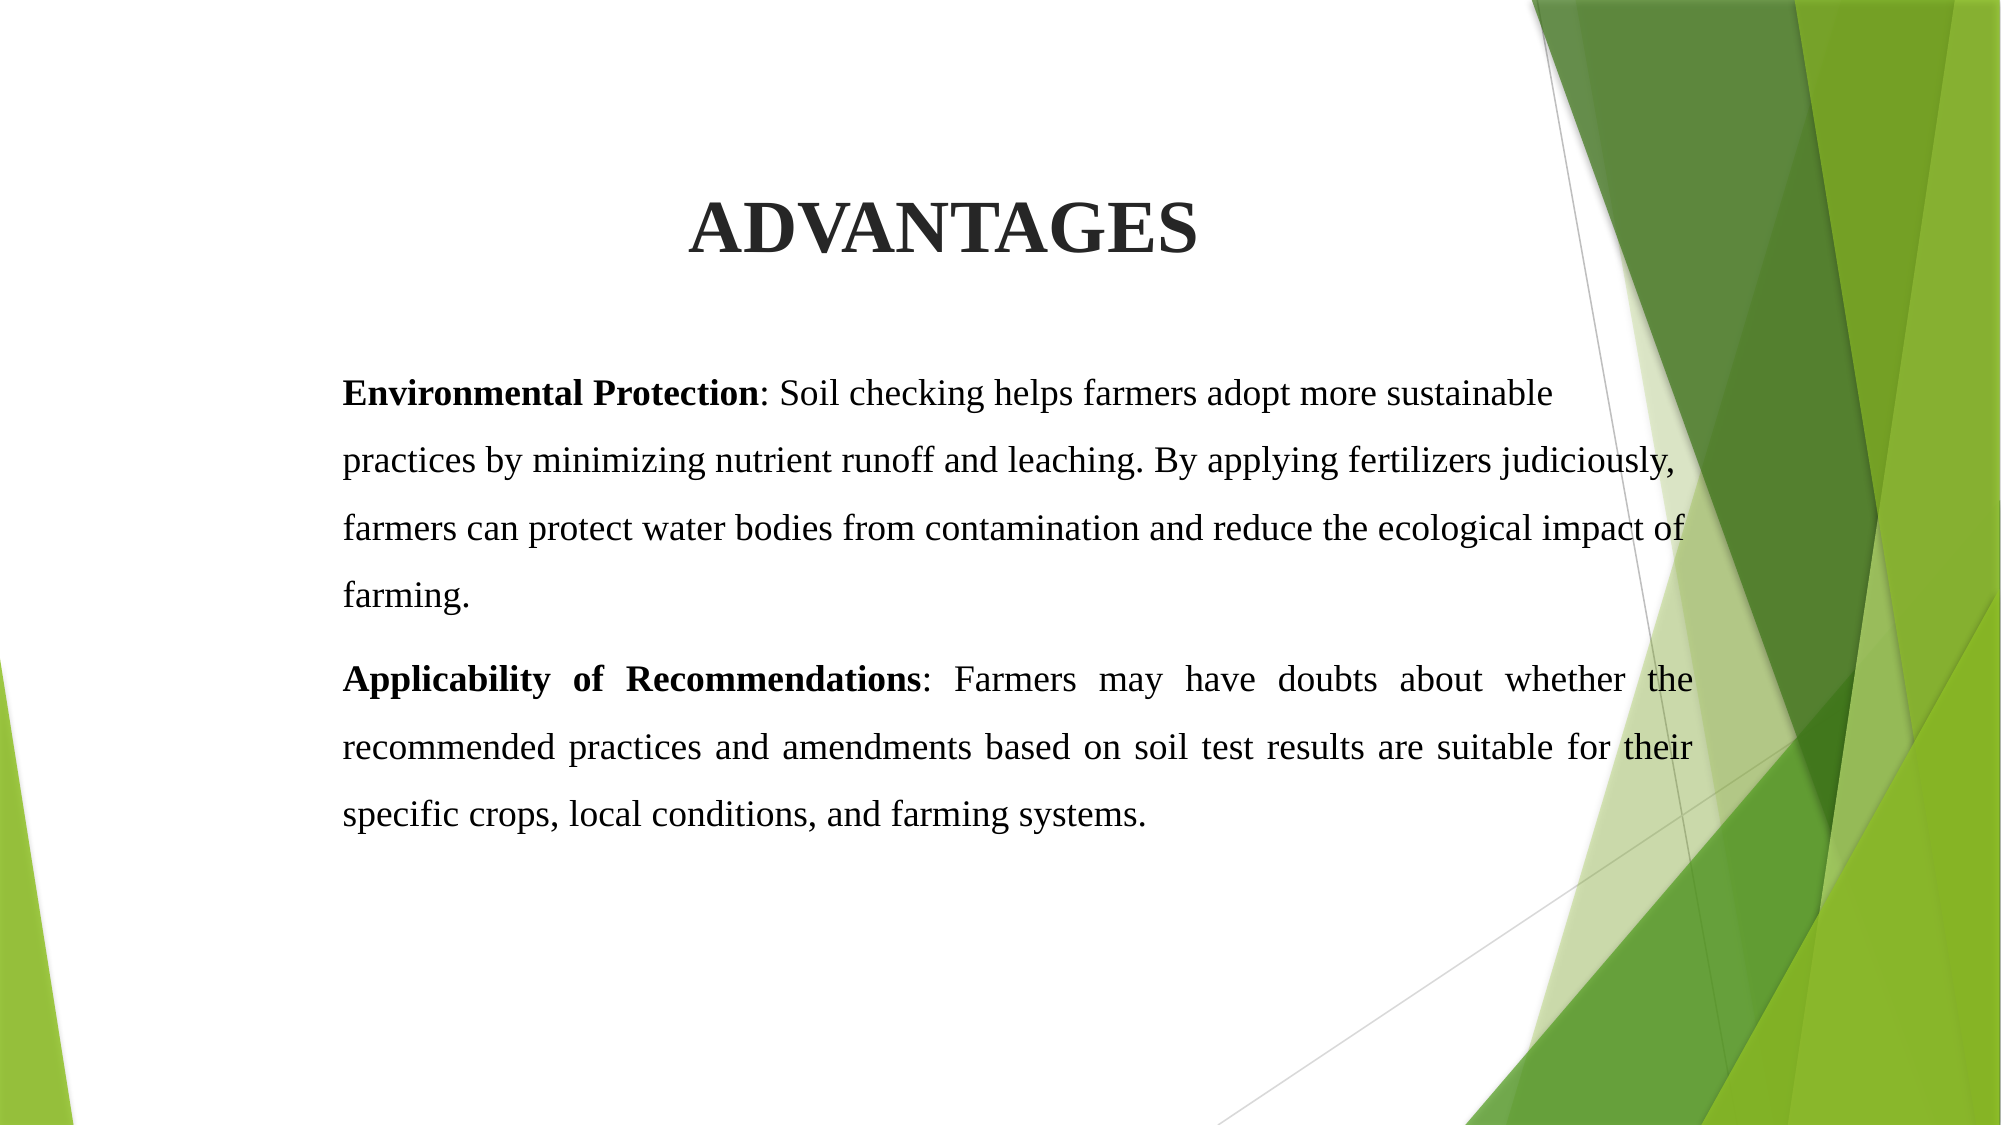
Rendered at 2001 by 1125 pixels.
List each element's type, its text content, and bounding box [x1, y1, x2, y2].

text_box Environmental Protection: Soil checking helps farmers adopt more sustainable practices by minimizing nutrient runoff and leaching. By applying fertilizers judiciously, farmers can protect water bodies from contamination and reduce the ecological impact of farming. Applicability of Recommendations: Farmers may have doubts about whether the recommended practices and amendments based on soil test results are suitable for their specific crops, local conditions, and farming systems. [327, 337, 1710, 842]
text_box ADVANTAGES [220, 169, 1631, 300]
